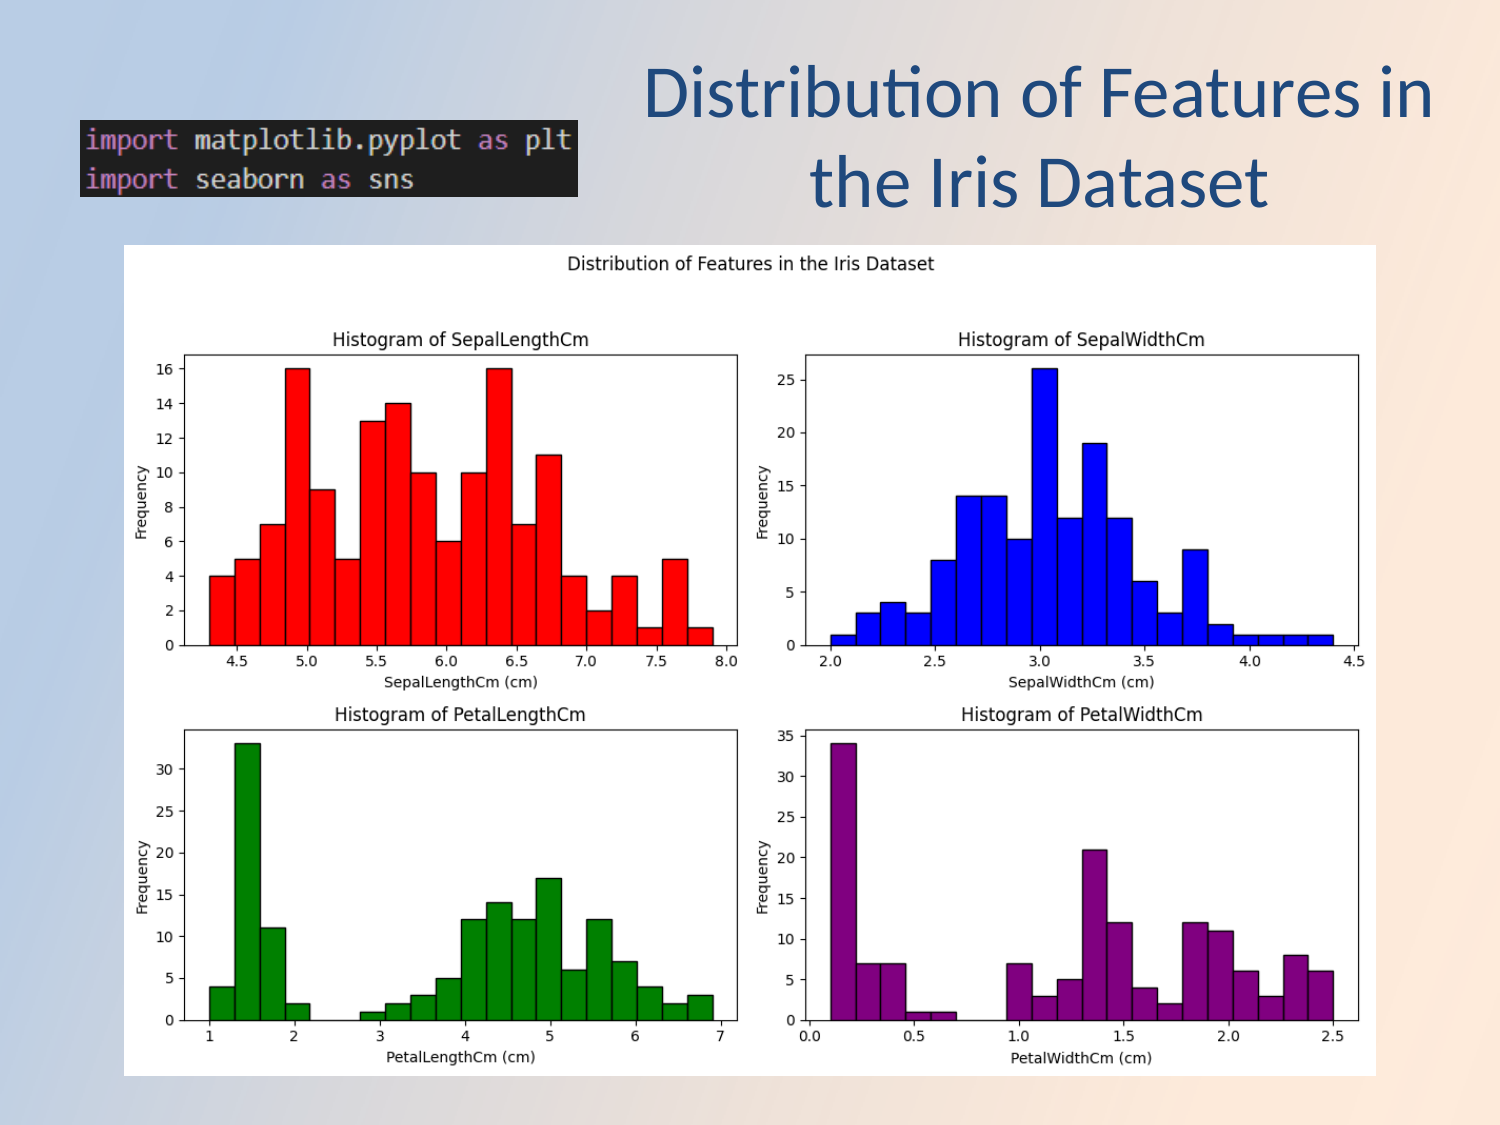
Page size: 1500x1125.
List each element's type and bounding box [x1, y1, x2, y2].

list [123, 244, 1376, 1076]
picture [0, 0, 1500, 1125]
